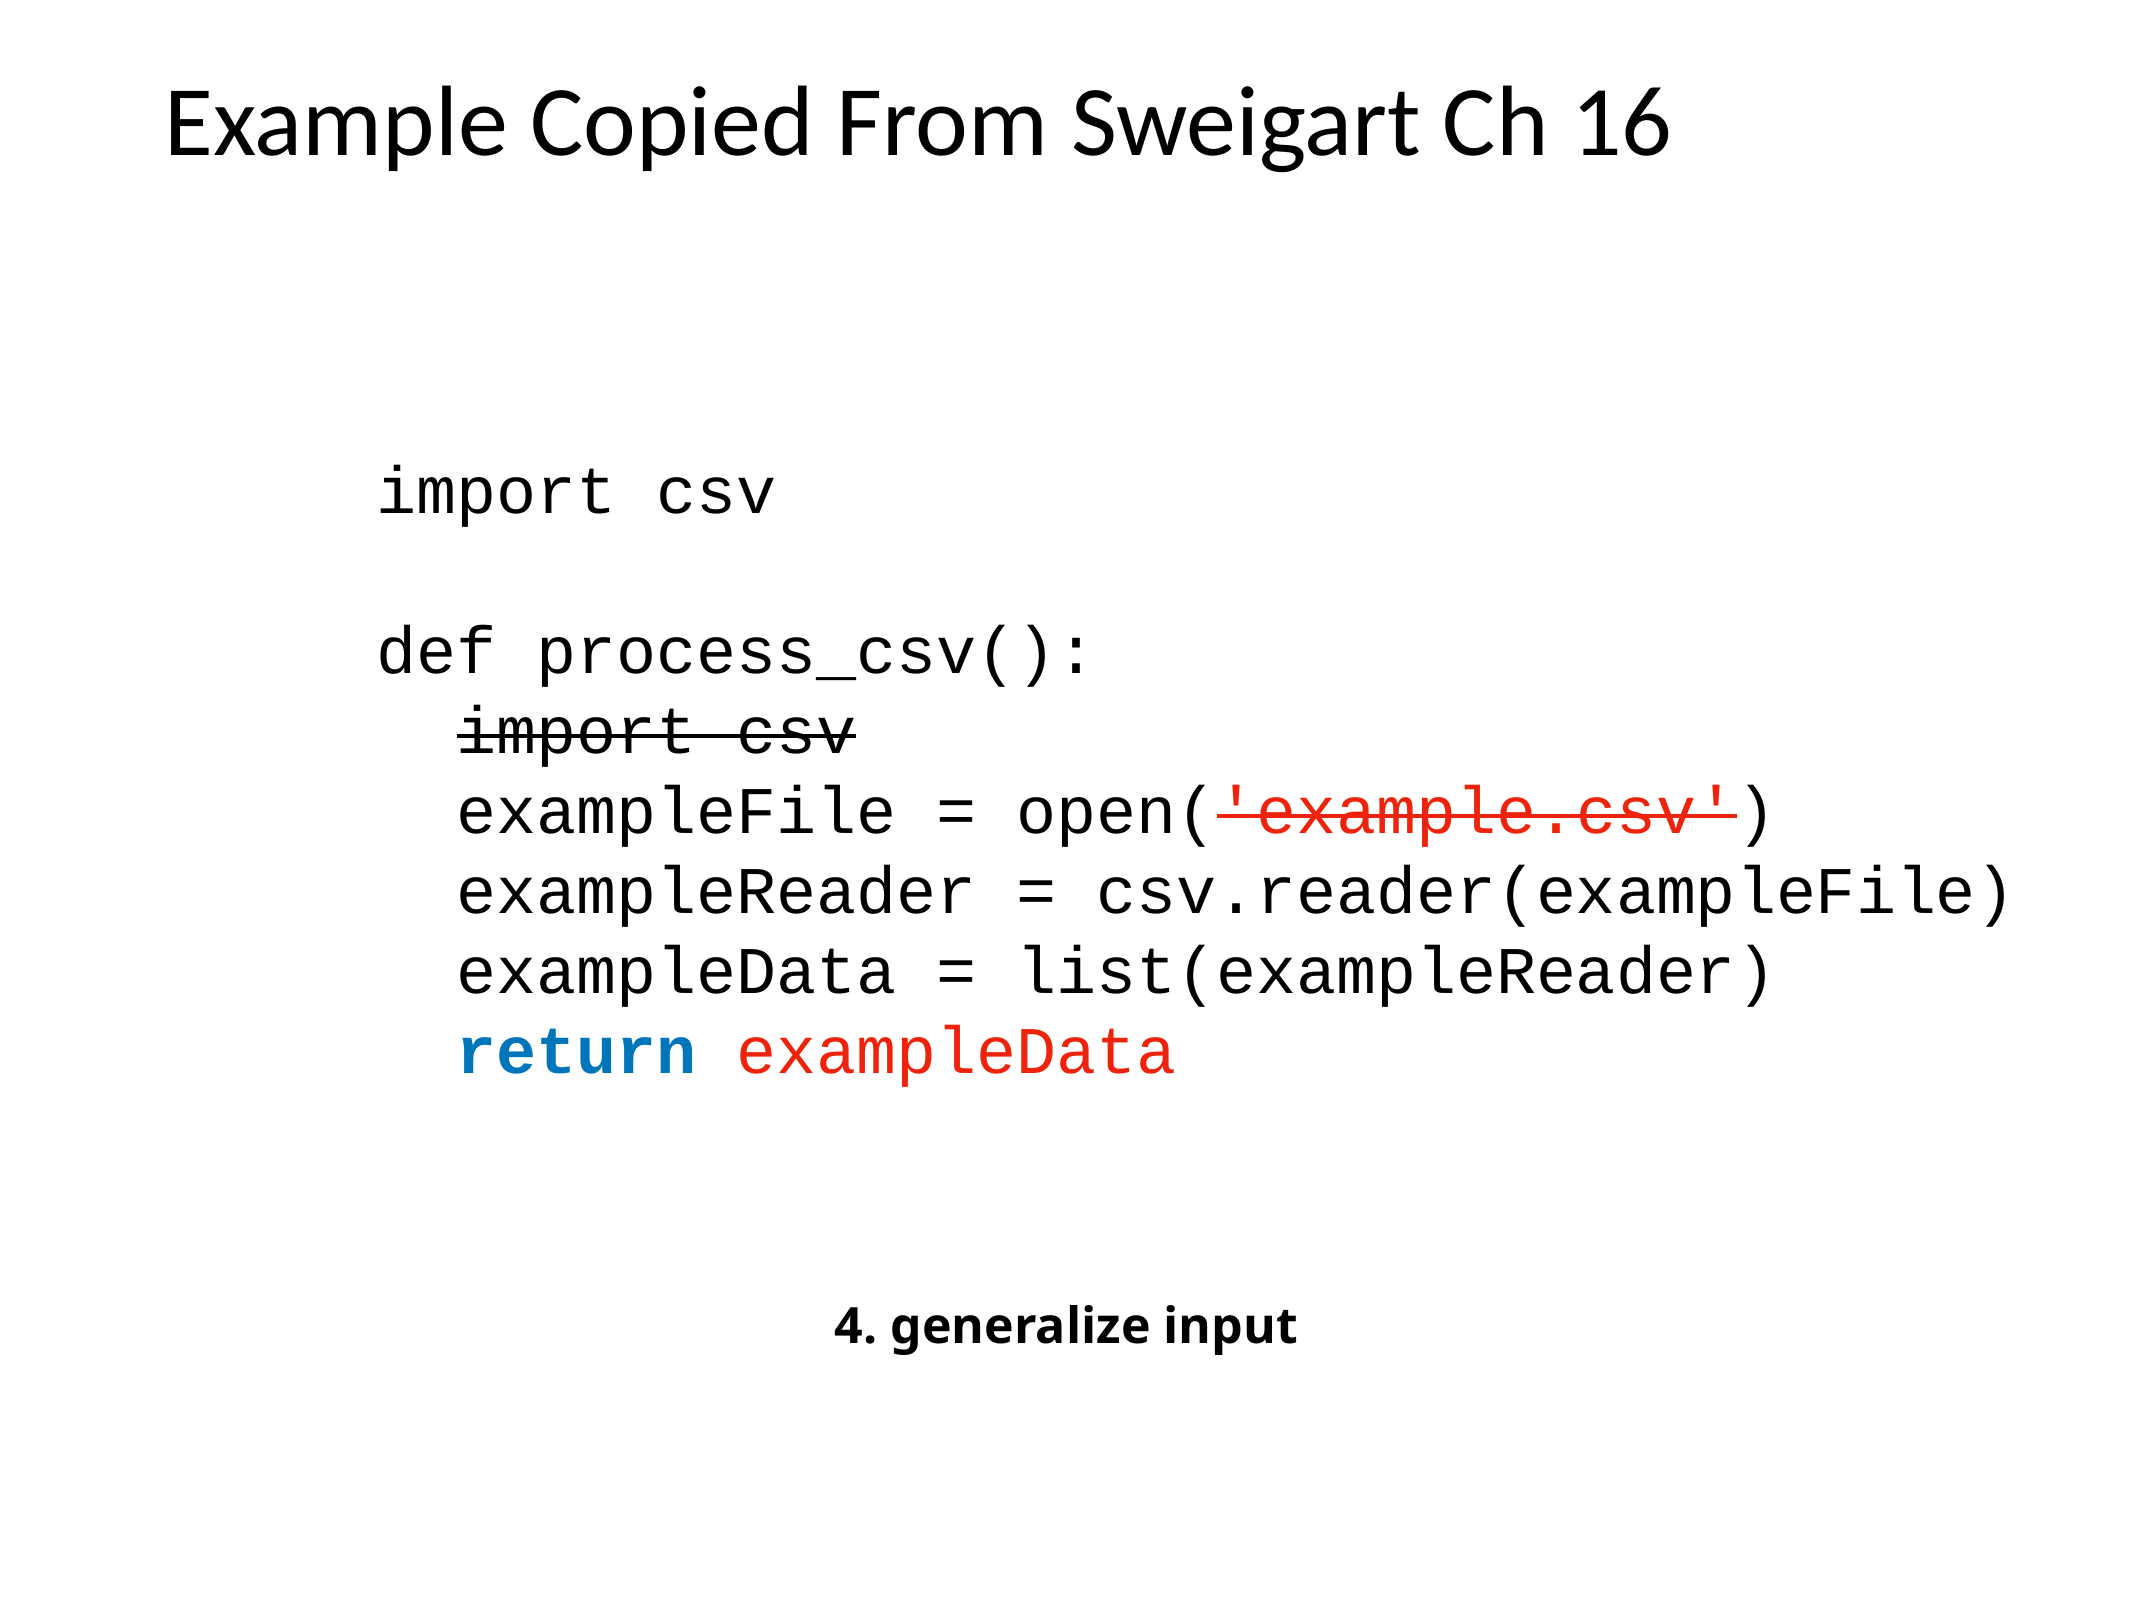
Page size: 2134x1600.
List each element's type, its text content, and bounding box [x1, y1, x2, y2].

text_box 4. generalize input [826, 1285, 1307, 1363]
title Example Copied From Sweigart Ch 16 [155, 41, 1978, 191]
text_box import csv def process_csv(): import csv exampleFile = open('example.csv') exampleReader = csv.reader(exampleFile) exampleData = list(exampleReader) return exampleData [368, 438, 2120, 1096]
